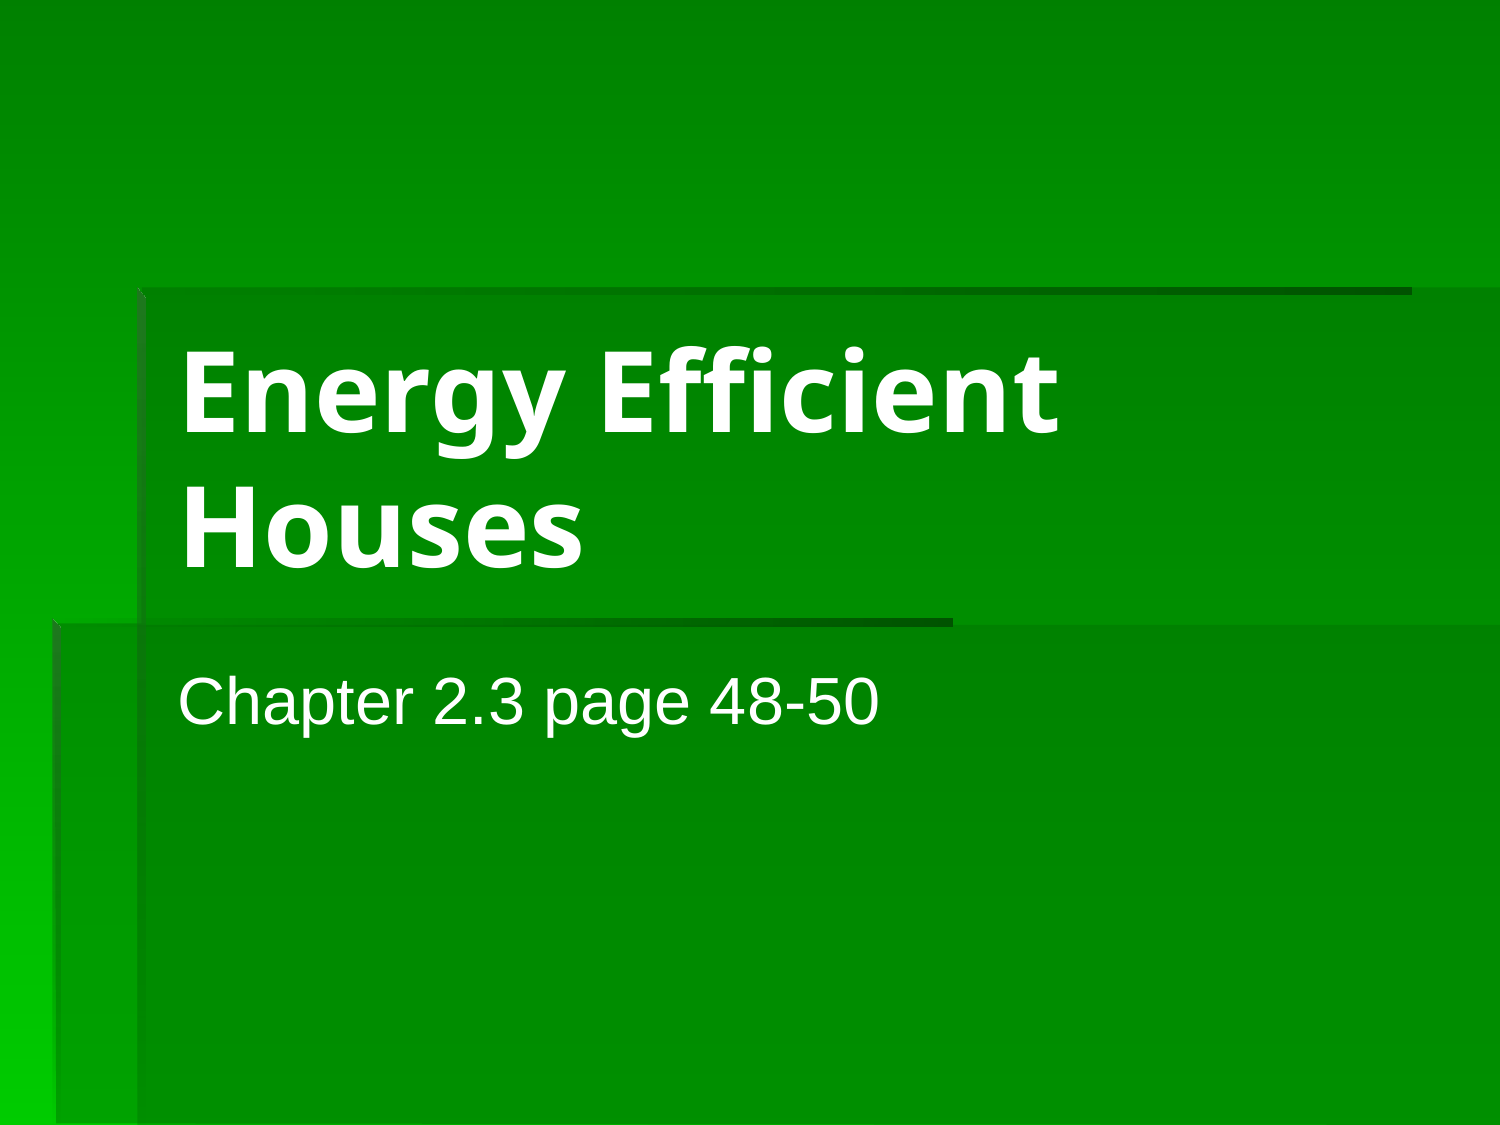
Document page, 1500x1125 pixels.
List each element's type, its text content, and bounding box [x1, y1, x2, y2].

title Energy Efficient Houses [162, 312, 1438, 598]
subtitle Chapter 2.3 page 48-50 [162, 649, 1276, 938]
